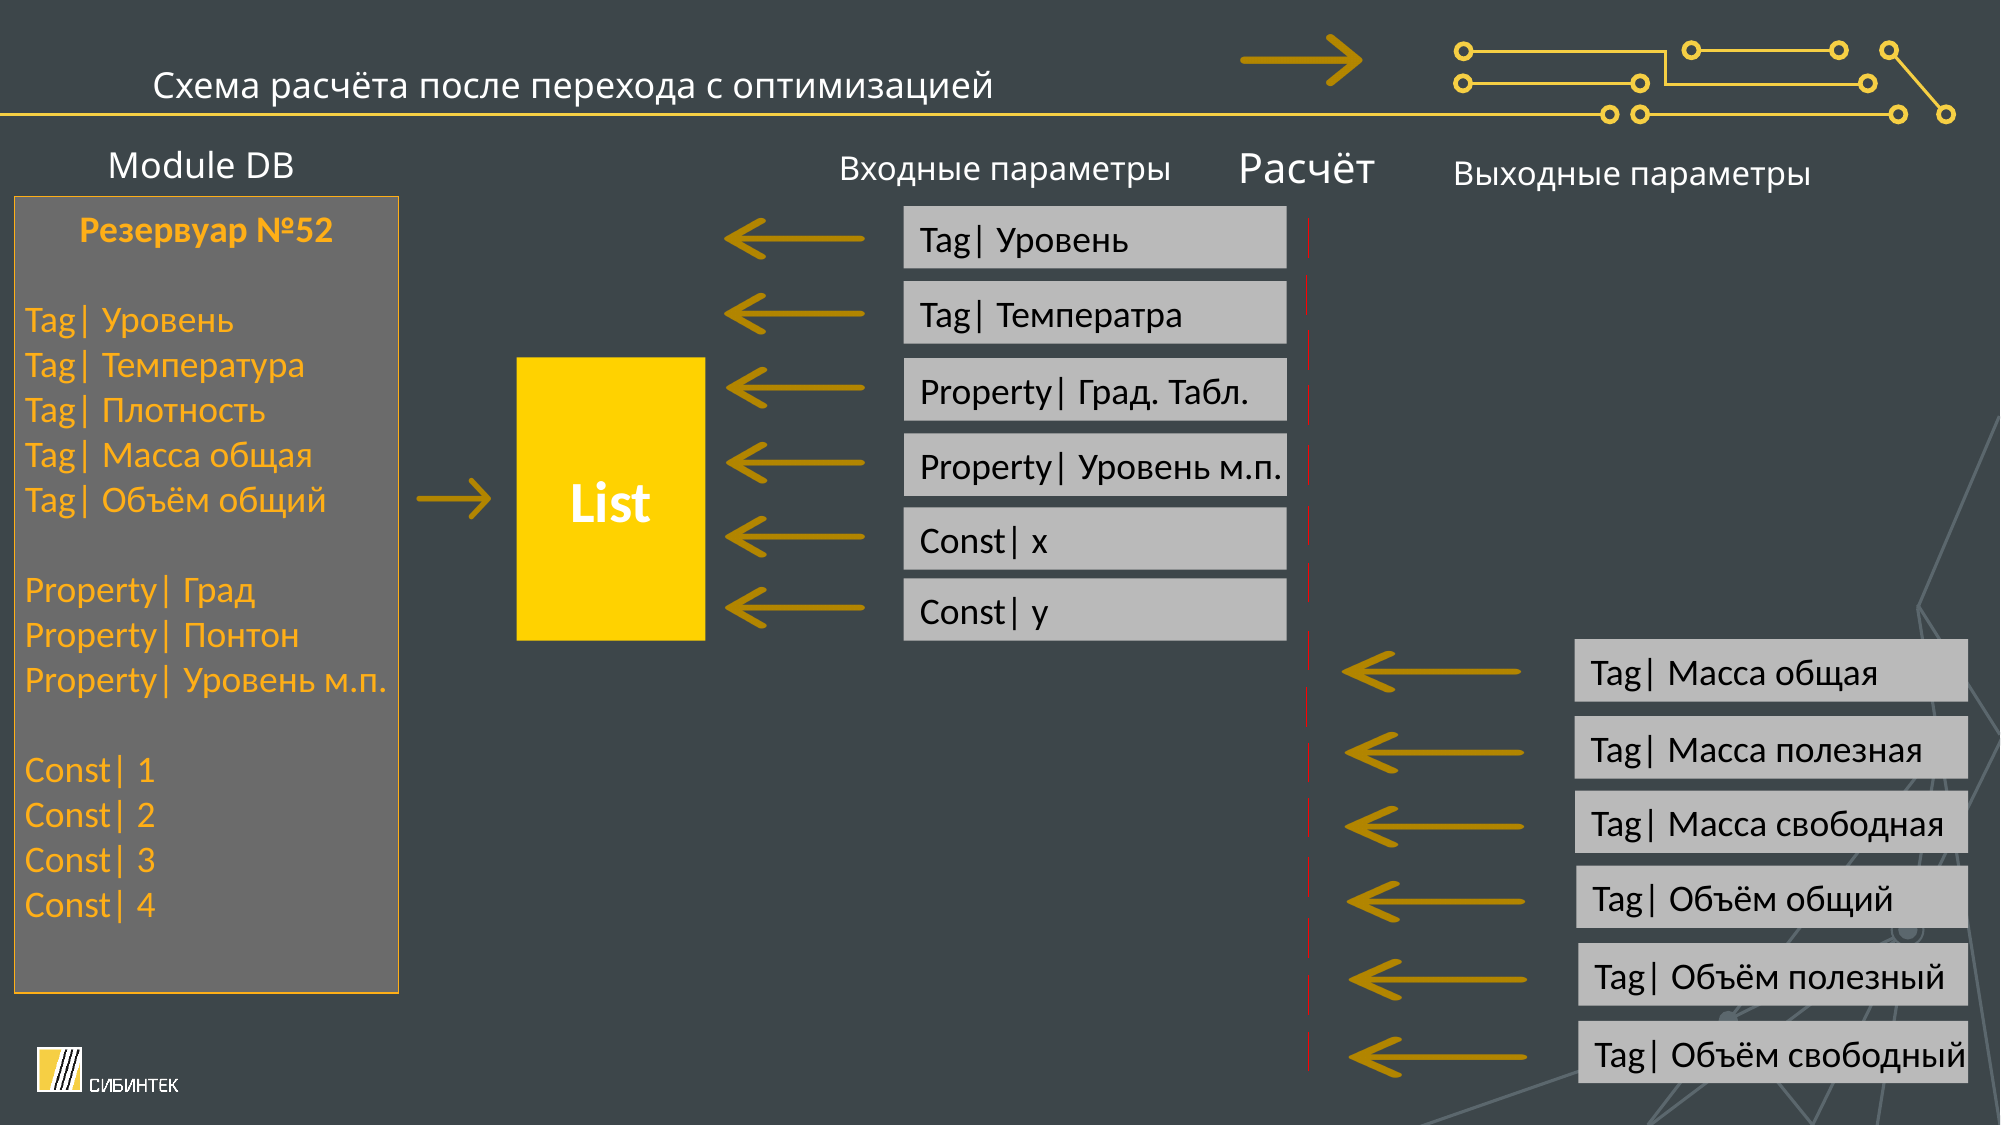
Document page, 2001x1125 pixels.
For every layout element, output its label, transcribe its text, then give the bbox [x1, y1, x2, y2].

text_box Module DB [92, 139, 343, 194]
text_box Tag| Масса полезная [1574, 716, 1969, 779]
text_box Tag| Масса общая [1574, 639, 1969, 702]
text_box Входные параметры [823, 133, 1222, 206]
picture [411, 453, 496, 544]
text_box Const| x [903, 507, 1287, 570]
picture [1329, 626, 1540, 1102]
title Схема расчёта после перехода с оптимизацией [1371, 59, 1863, 114]
text_box Tag| Уровень [903, 206, 1287, 269]
picture [714, 193, 875, 653]
text_box Property| Град. Табл. [904, 358, 1287, 421]
title Схема расчёта после перехода с оптимизацией [137, 59, 1231, 114]
text_box Tag| Масса свободная [1575, 790, 1969, 853]
text_box List [516, 357, 706, 641]
text_box Tag| Температра [903, 281, 1287, 344]
picture [37, 1047, 179, 1092]
text_box Выходные параметры [1437, 138, 1870, 212]
text_box Property| Уровень м.п. [904, 433, 1287, 496]
text_box Tag| Объём свободный [1578, 1020, 1969, 1084]
text_box Расчёт [1222, 133, 1424, 206]
picture [1231, 3, 1371, 117]
text_box Tag| Объём полезный [1578, 943, 1969, 1006]
text_box Резервуар №52 Tag| Уровень Tag| Температура Tag| Плотность Tag| Масса общая Tag| Объём общий Property| Град Property| Понтон Property| Уровень м.п. Const| 1 Const| 2 Const| 3 Const| 4 [14, 196, 399, 994]
text_box Tag| Объём общий [1576, 865, 1969, 928]
text_box Const| y [903, 578, 1287, 641]
